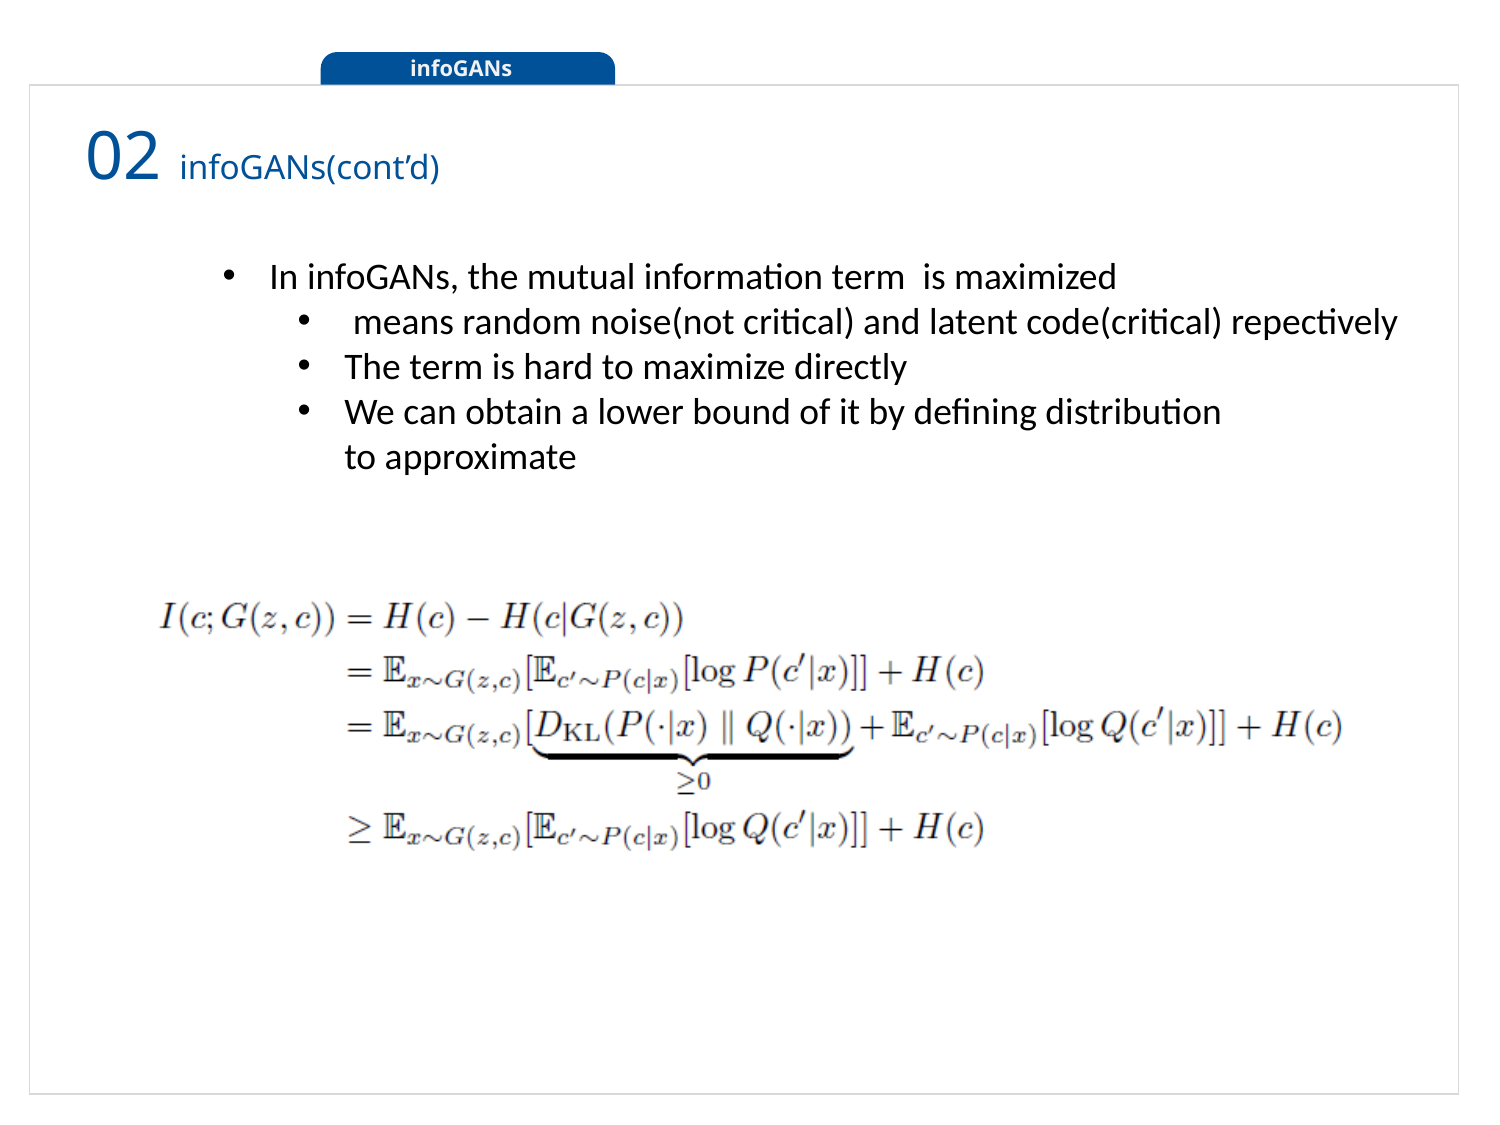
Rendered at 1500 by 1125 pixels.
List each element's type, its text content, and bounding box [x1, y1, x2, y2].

text_box [28, 84, 1460, 1095]
text_box 02 infoGANs(cont’d) [70, 105, 456, 201]
picture [151, 589, 1349, 862]
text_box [321, 47, 615, 90]
